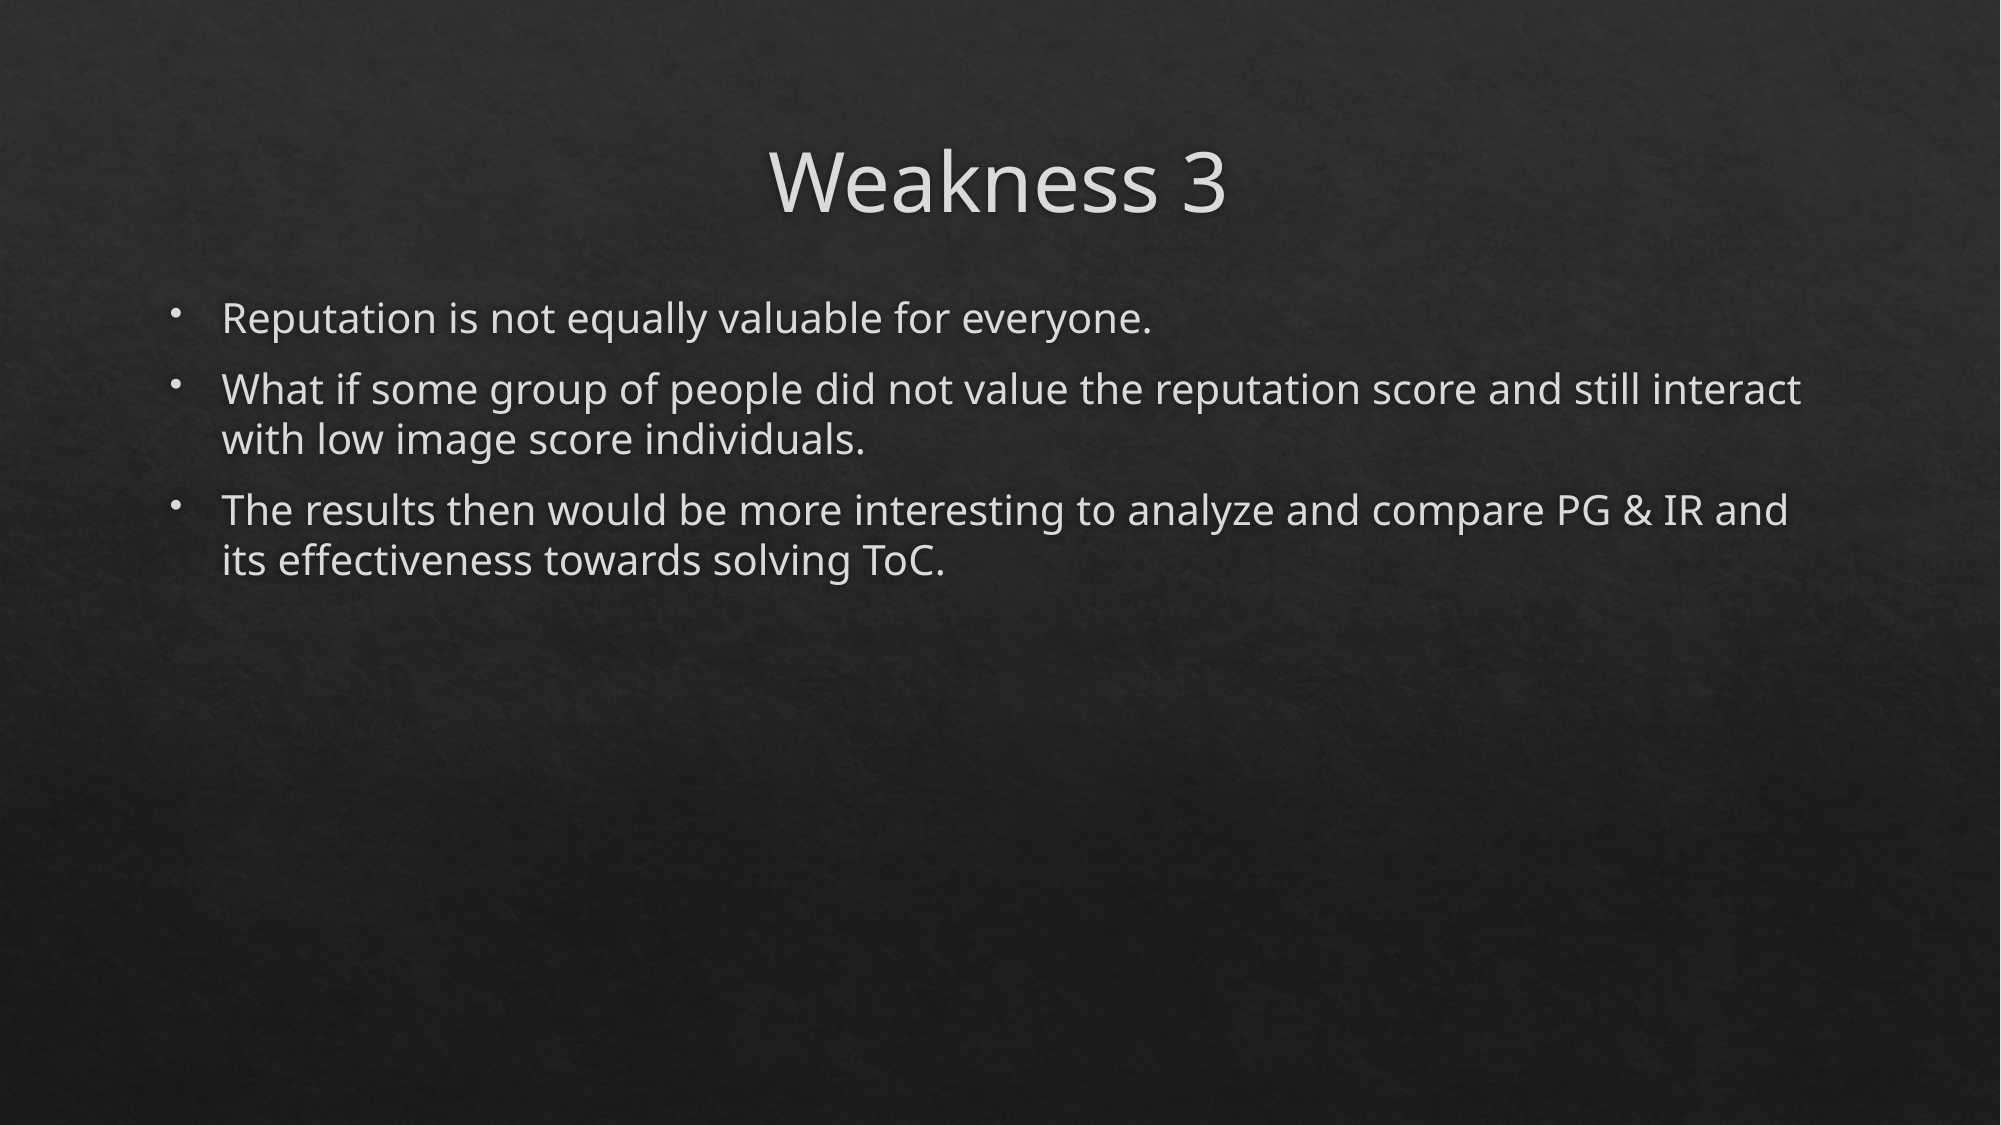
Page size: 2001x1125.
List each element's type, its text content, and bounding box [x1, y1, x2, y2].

list Reputation is not equally valuable for everyone. What if some group of people did not value the reputation score and still interact with low image score individuals. The results then would be more interesting to analyze and compare PG & IR and its effectiveness towards solving ToC. [149, 284, 1849, 950]
title Weakness 3 [149, 99, 1849, 260]
